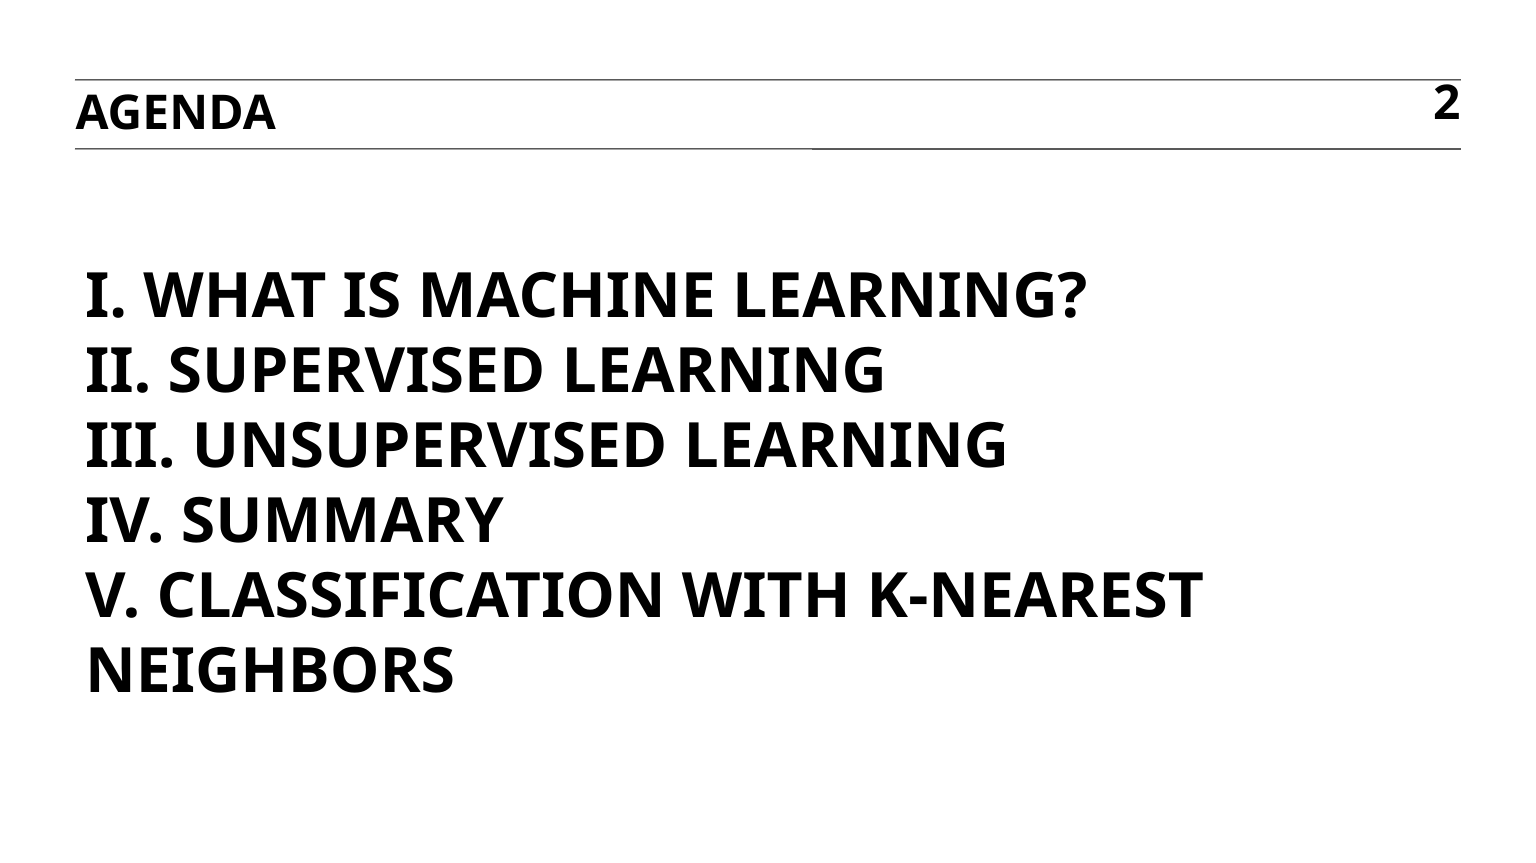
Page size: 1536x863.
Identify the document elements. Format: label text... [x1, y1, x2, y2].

list agenda [60, 81, 1231, 132]
slide_number 2 [1419, 86, 1461, 138]
title I. what is machine learning? iI. Supervised Learning III. Unsupervised Learning IV. Summary V. Classification with K-Nearest Neighbors [85, 174, 1468, 782]
